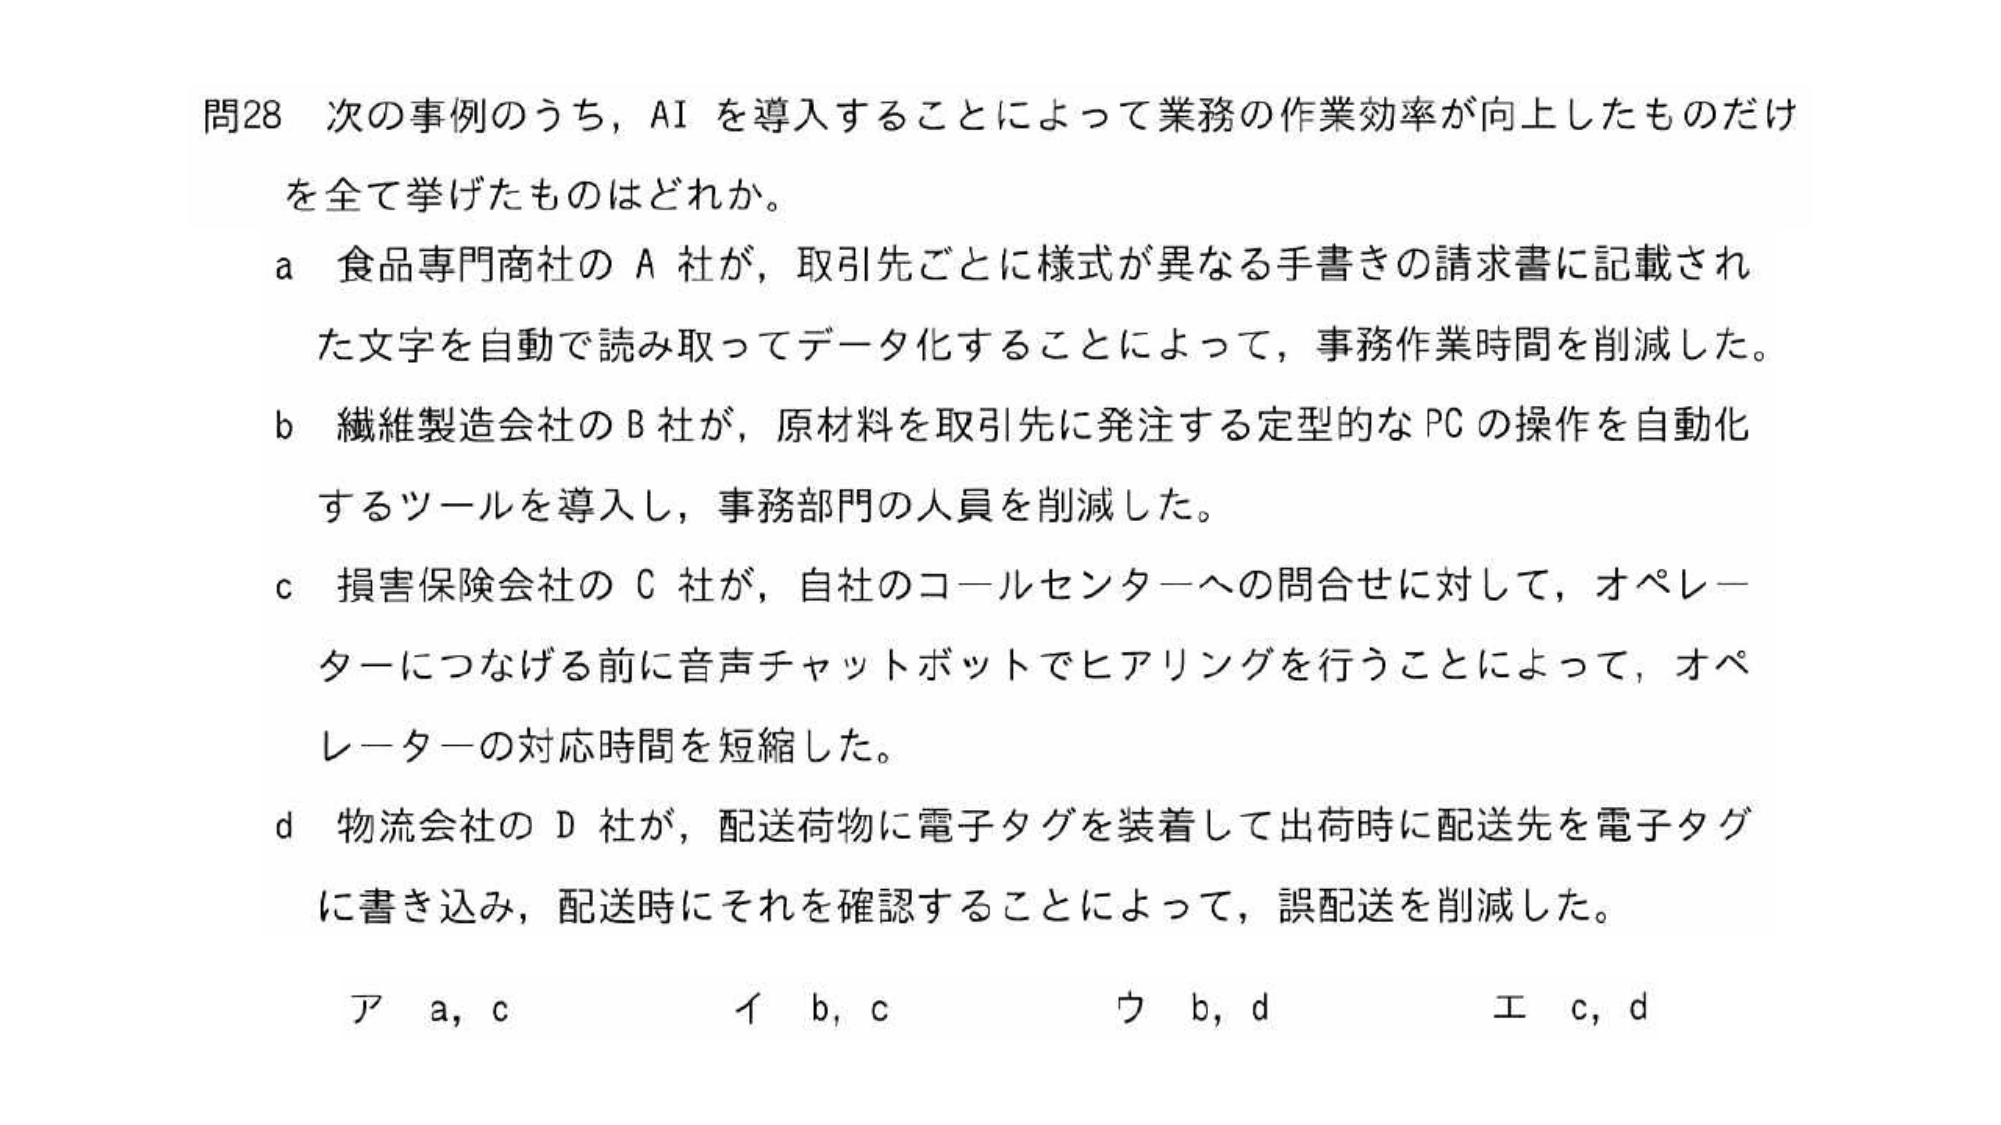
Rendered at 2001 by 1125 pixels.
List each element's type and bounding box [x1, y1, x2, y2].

picture [187, 83, 1813, 936]
picture [340, 975, 1660, 1042]
